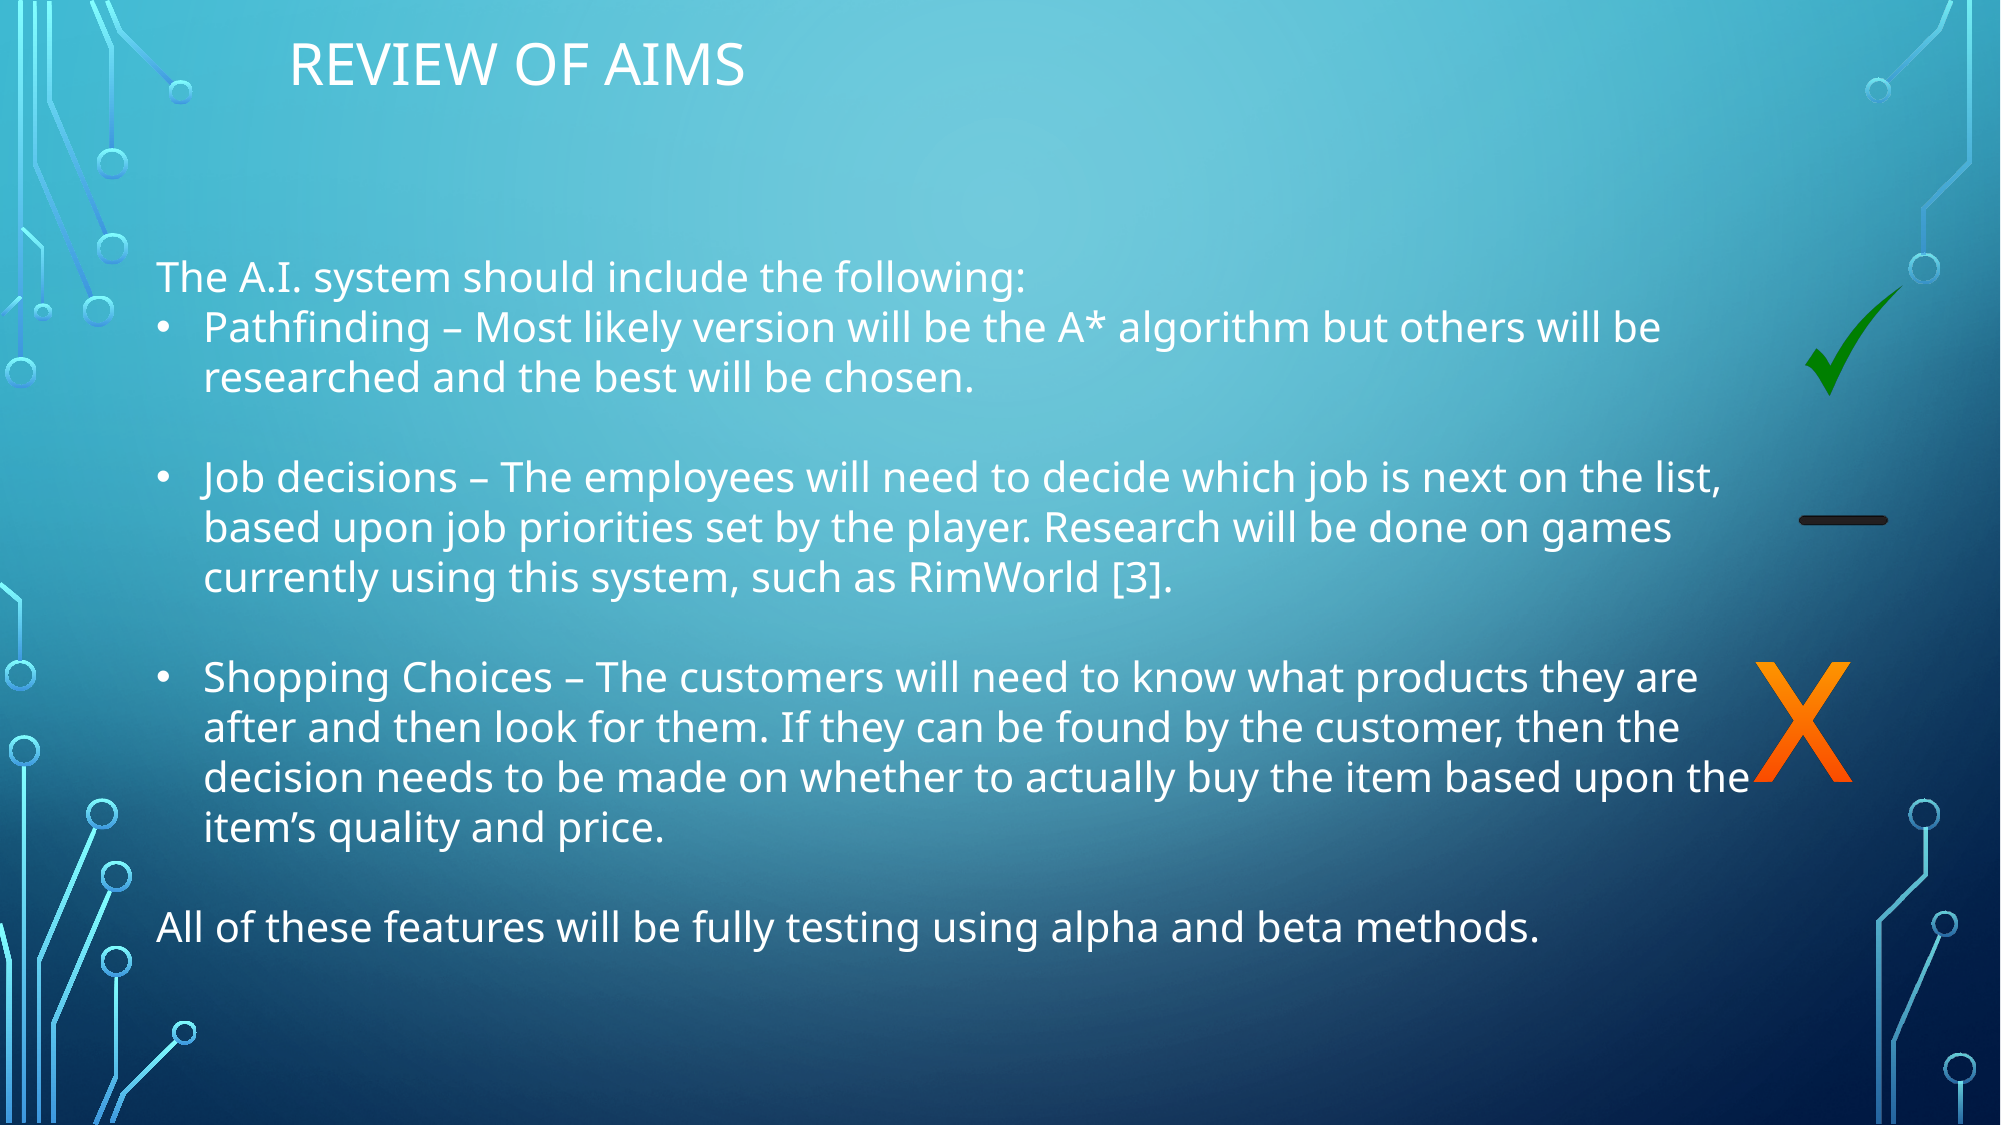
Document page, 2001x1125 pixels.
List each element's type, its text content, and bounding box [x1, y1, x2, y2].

picture [1793, 510, 1894, 531]
text_box Review of Aims [165, 27, 870, 106]
picture [1753, 662, 1853, 783]
text_box The A.I. system should include the following: Pathfinding – Most likely version will be the A* algorithm but others will be researched and the best will be chosen. Job decisions – The employees will need to decide which job is next on the list, based upon job priorities set by the player. Research will be done on games currently using this system, such as RimWorld [3]. Shopping Choices – The customers will need to know what products they are after and then look for them. If they can be found by the customer, then the decision needs to be made on whether to actually buy the item based upon the item’s quality and price. All of these features will be fully testing using alpha and beta methods. [141, 243, 1794, 959]
picture [1805, 284, 1903, 396]
